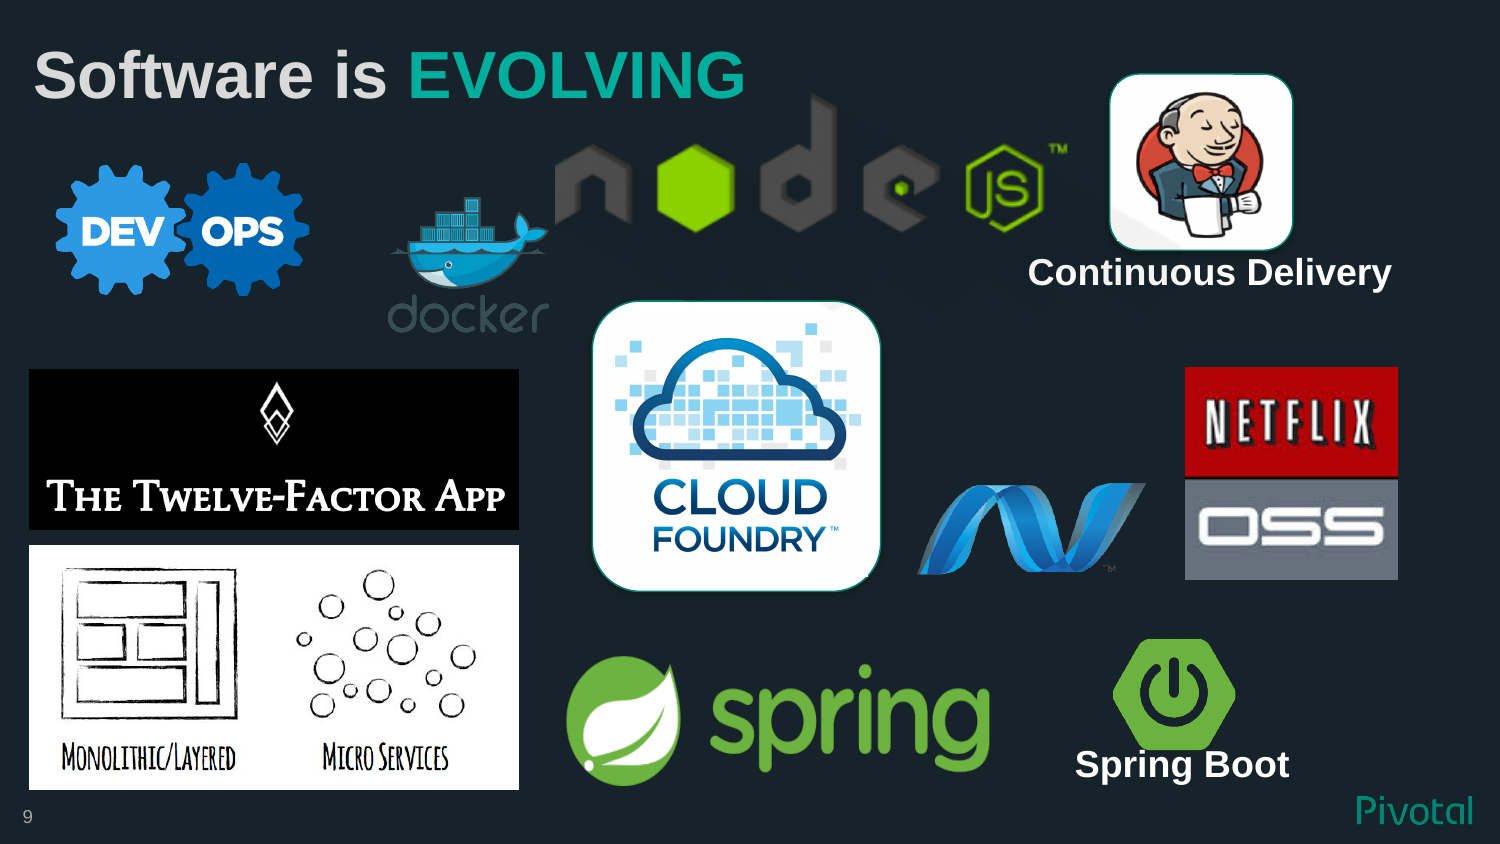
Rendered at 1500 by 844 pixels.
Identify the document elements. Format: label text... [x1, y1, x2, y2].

picture [562, 654, 994, 790]
picture [917, 479, 1146, 580]
title Software is EVOLVING [18, 24, 1462, 103]
picture [1184, 367, 1398, 580]
text_box Spring Boot [1031, 733, 1333, 793]
picture [29, 545, 519, 790]
picture [1357, 796, 1478, 825]
picture [1109, 629, 1239, 760]
slide_number 9 [7, 797, 70, 843]
picture [377, 93, 1181, 343]
picture [29, 369, 519, 530]
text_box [592, 321, 881, 592]
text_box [989, 73, 1431, 302]
picture [55, 162, 310, 301]
